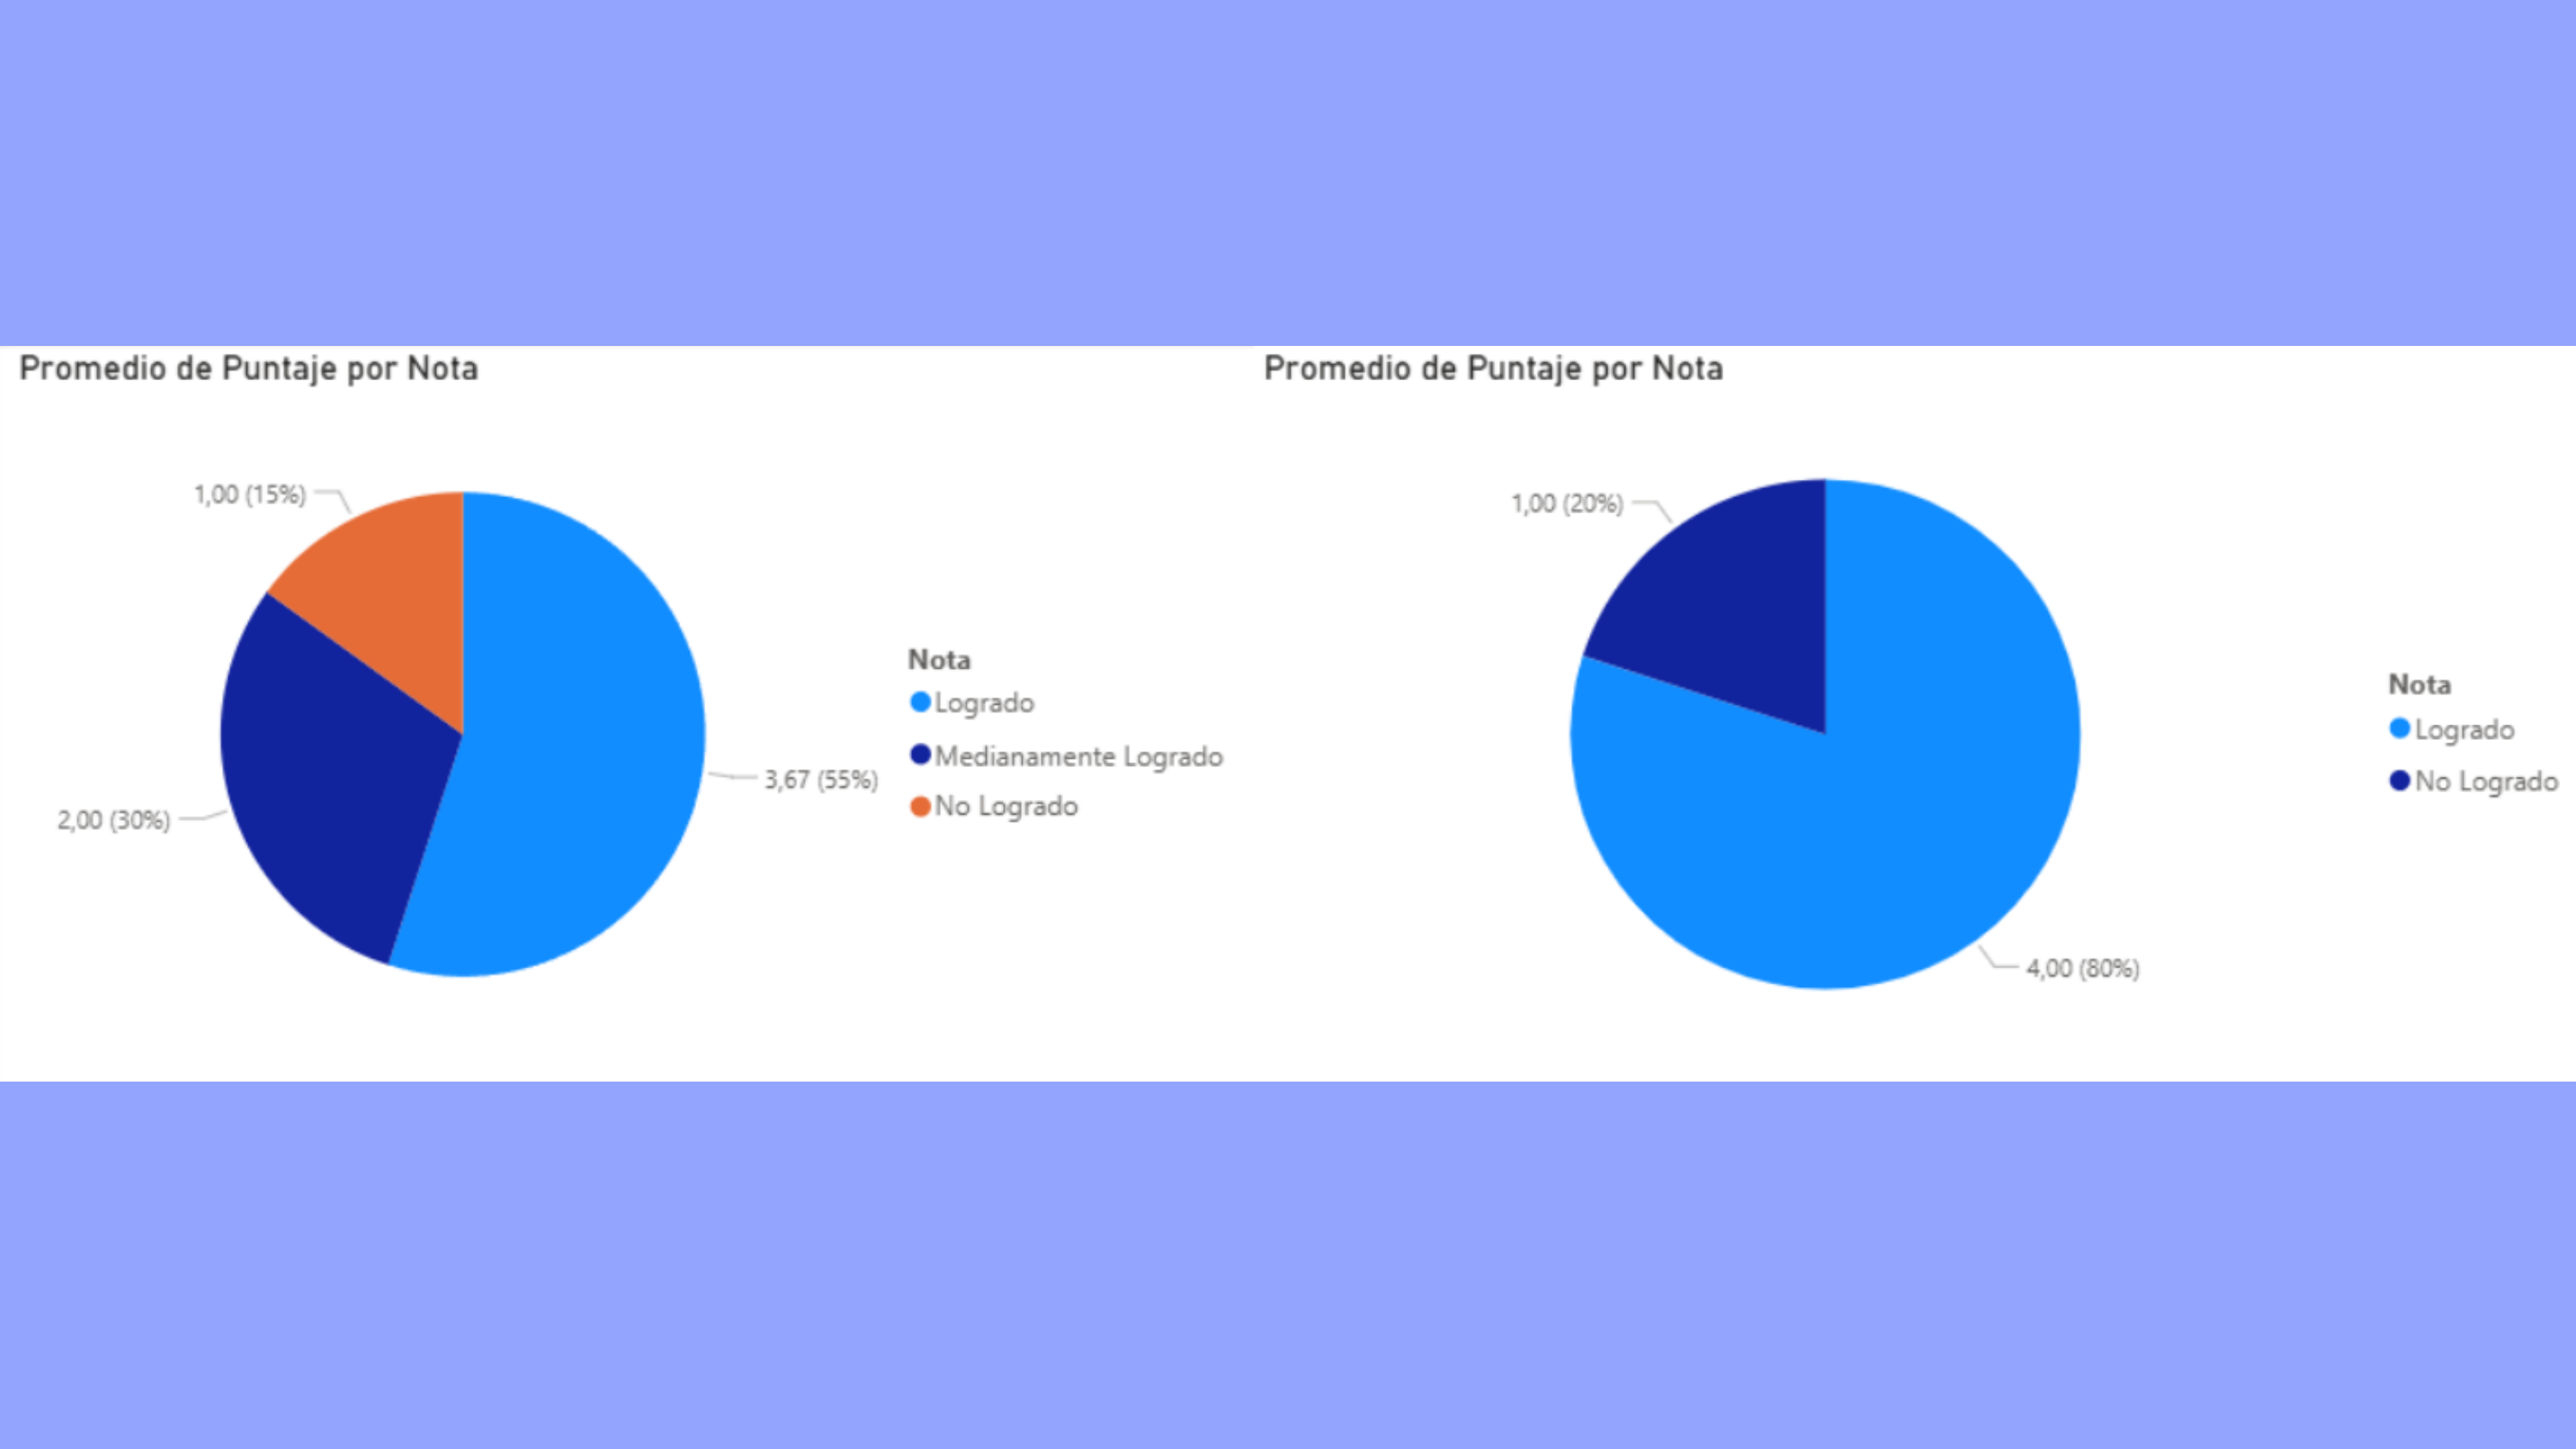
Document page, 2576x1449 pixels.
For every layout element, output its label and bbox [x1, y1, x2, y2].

text_box [0, 346, 2576, 1082]
